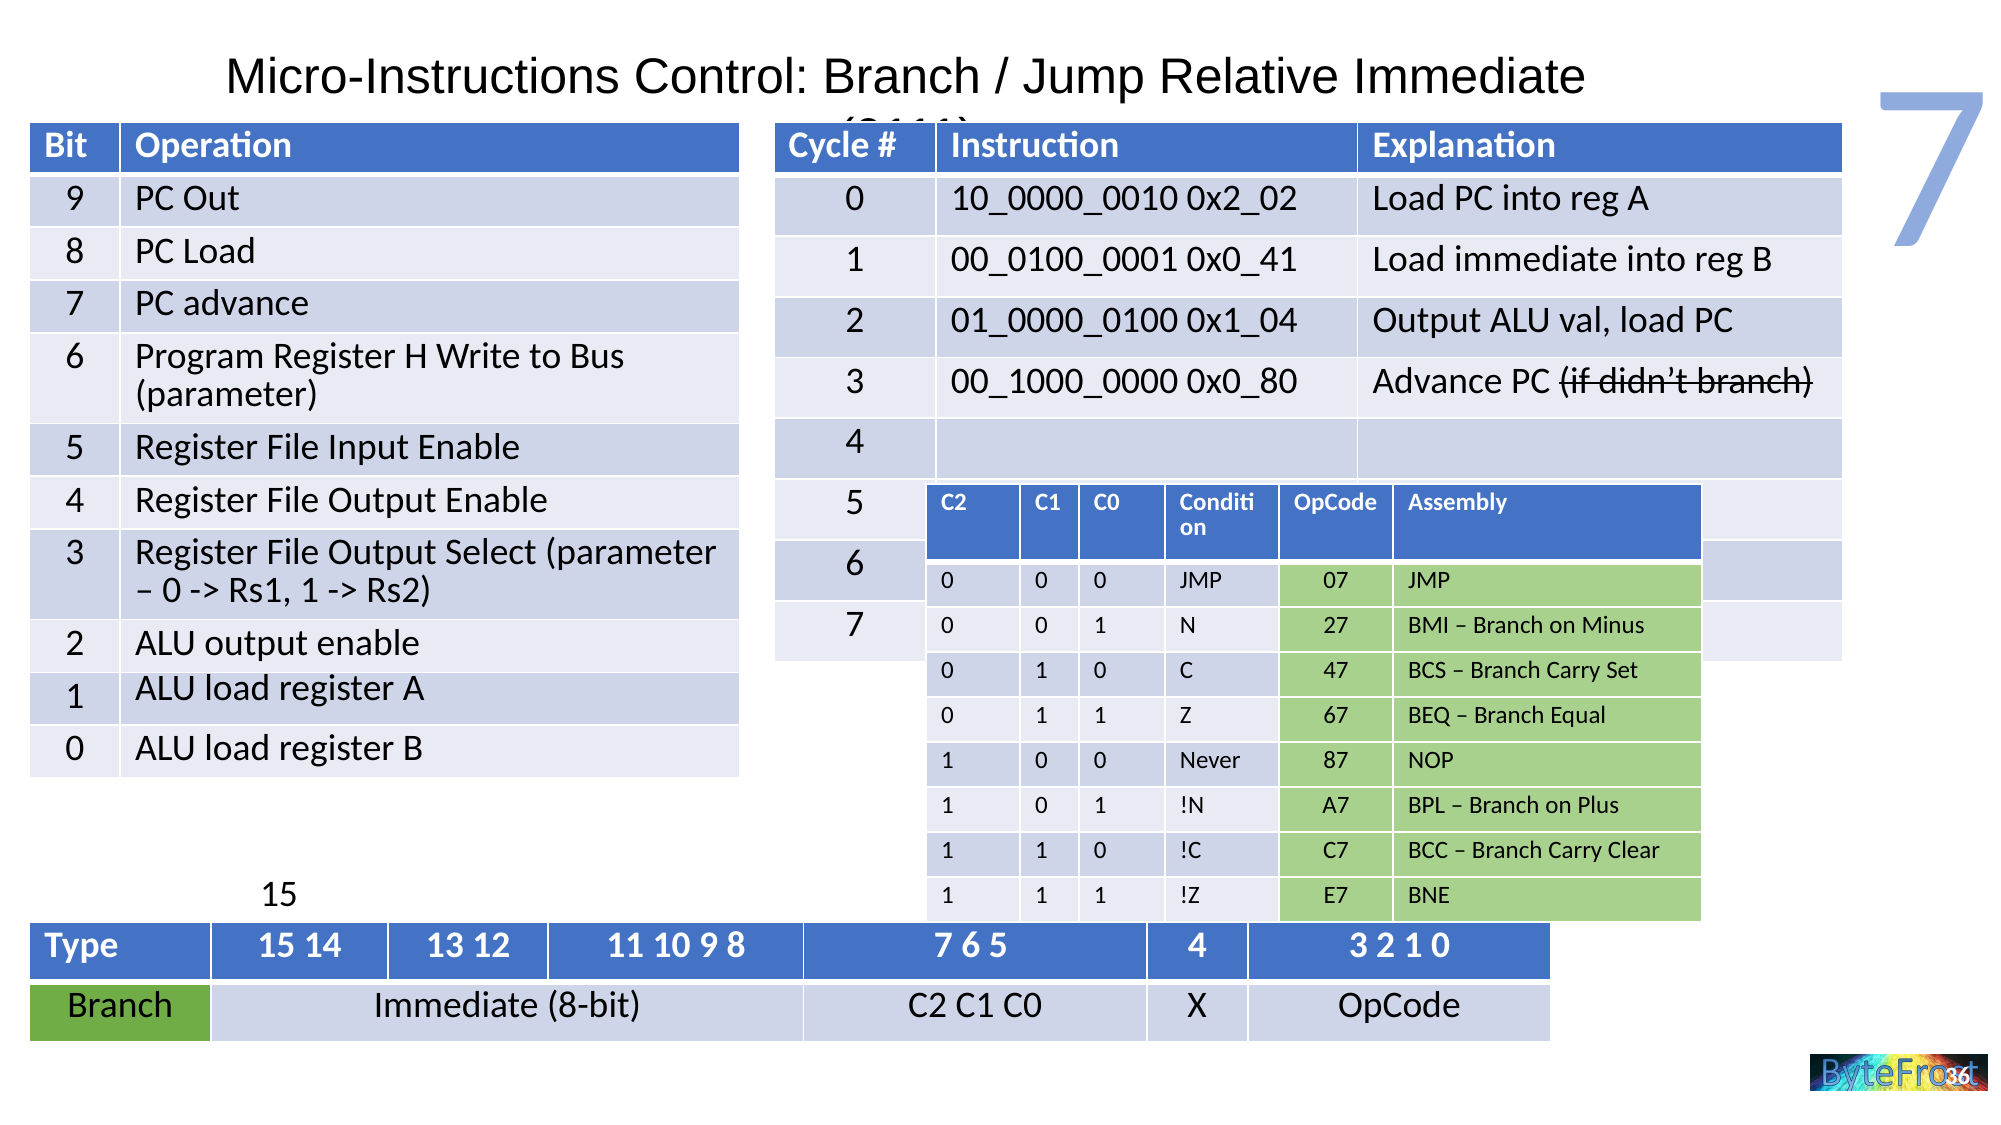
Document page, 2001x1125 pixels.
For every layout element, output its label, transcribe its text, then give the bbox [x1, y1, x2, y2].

table_header 13 12 [389, 923, 547, 979]
table_cell Register File Input Enable [121, 424, 739, 475]
table_cell 0 [927, 565, 1019, 606]
table_cell !C [1166, 833, 1278, 876]
table_cell 1 [927, 878, 1019, 921]
table_cell 6 [30, 334, 119, 423]
table_header 3 2 1 0 [1249, 923, 1550, 979]
table_cell Register File Output Enable [121, 477, 739, 528]
table_cell E7 [1280, 878, 1392, 921]
table_cell !Z [1166, 878, 1278, 921]
table_header Assembly [1394, 485, 1701, 559]
table_header 11 10 9 8 [549, 923, 803, 979]
table_cell C2 C1 C0 [804, 985, 1146, 1041]
table_cell NOP [1394, 743, 1701, 786]
table_cell 1 [30, 673, 119, 724]
table_cell 0 [1080, 833, 1164, 876]
subtitle Micro-Instructions Control: Branch / Jump Relative Immediate (0111) [156, 35, 1657, 104]
table_cell 00_0100_0001 0x0_41 [937, 237, 1357, 296]
table_cell N [1166, 608, 1278, 651]
table_cell 67 [1280, 698, 1392, 741]
table_cell 7 [775, 602, 925, 661]
table_cell 1 [1080, 608, 1164, 651]
table_cell Load PC into reg A [1358, 178, 1842, 235]
table_cell 6 [775, 541, 925, 600]
table_cell Branch [30, 985, 210, 1041]
table_cell Advance PC (if didn’t branch) [1358, 358, 1842, 417]
table_cell 0 [1080, 653, 1164, 696]
table_cell 0 [927, 653, 1019, 696]
table_cell 8 [30, 228, 119, 279]
table_cell Output ALU val, load PC [1358, 298, 1842, 357]
table_cell 1 [927, 743, 1019, 786]
table_cell 1 [1080, 698, 1164, 741]
table_cell 1 [1080, 878, 1164, 921]
table_cell [1358, 419, 1842, 478]
table_cell 3 [30, 530, 119, 619]
table_cell 1 [1021, 878, 1078, 921]
table_cell 0 [1080, 743, 1164, 786]
table_cell 0 [1021, 565, 1078, 606]
picture [1810, 1054, 1988, 1091]
table_cell 1 [1021, 698, 1078, 741]
table_cell 0 [1021, 608, 1078, 651]
table_cell 2 [775, 298, 935, 357]
table_header 15 14 [212, 923, 387, 979]
table_cell 3 [775, 358, 935, 417]
table_cell [1358, 480, 1842, 539]
table_cell [1703, 541, 1842, 600]
table_cell 0 [775, 178, 935, 235]
table_cell 0 [1021, 743, 1078, 786]
table_header Operation [121, 123, 739, 172]
table_cell 4 [775, 419, 935, 478]
table_cell 0 [1080, 565, 1164, 606]
table_cell 5 [30, 424, 119, 475]
table_header OpCode [1280, 485, 1392, 559]
table_cell JMP [1166, 565, 1278, 606]
table_cell JMP [1394, 565, 1701, 606]
table_cell Immediate (8-bit) [212, 985, 803, 1041]
table_cell 01_0000_0100 0x1_04 [937, 298, 1357, 357]
table_cell BMI – Branch on Minus [1394, 608, 1701, 651]
table_cell 1 [1021, 653, 1078, 696]
table_cell 07 [1280, 565, 1392, 606]
table_cell BPL – Branch on Plus [1394, 788, 1701, 831]
table_header C2 [927, 485, 1019, 559]
table_cell C [1166, 653, 1278, 696]
table_cell ALU load register B [121, 726, 739, 777]
table_cell !N [1166, 788, 1278, 831]
table_cell A7 [1280, 788, 1392, 831]
table_cell 4 [30, 477, 119, 528]
table_cell BCS – Branch Carry Set [1394, 653, 1701, 696]
table_cell Never [1166, 743, 1278, 786]
table_header 4 [1148, 923, 1247, 979]
table_cell 10_0000_0010 0x2_02 [937, 178, 1357, 235]
table_cell 1 [927, 833, 1019, 876]
table_cell 0 [1021, 788, 1078, 831]
table_cell 7 [30, 281, 119, 332]
table_cell PC advance [121, 281, 739, 332]
table_cell 1 [927, 788, 1019, 831]
table_header Instruction [937, 123, 1357, 172]
table_cell 9 [30, 177, 119, 226]
table_header 7 6 5 [804, 923, 1146, 979]
table_cell 47 [1280, 653, 1392, 696]
table_cell 5 [775, 480, 935, 539]
table_cell Load immediate into reg B [1358, 237, 1842, 296]
table_cell 1 [1021, 833, 1078, 876]
slide_number 36 [1535, 1044, 1986, 1105]
table_cell 1 [775, 237, 935, 296]
table_cell BCC – Branch Carry Clear [1394, 833, 1701, 876]
table_cell BNE [1394, 878, 1701, 921]
table_header Condition [1166, 485, 1278, 559]
table_cell [1703, 602, 1842, 661]
table_cell X [1148, 985, 1247, 1041]
table_cell 2 [30, 620, 119, 672]
table_cell Program Register H Write to Bus (parameter) [121, 334, 739, 423]
table_header Explanation [1358, 123, 1842, 172]
table_cell PC Out [121, 177, 739, 226]
table_header C0 [1080, 485, 1164, 559]
table_cell ALU load register A [121, 673, 739, 724]
text_box 7 [1855, 0, 2000, 303]
table_header Type [30, 923, 210, 979]
table_cell OpCode [1249, 985, 1550, 1041]
table_cell ALU output enable [121, 620, 739, 672]
table_cell BEQ – Branch Equal [1394, 698, 1701, 741]
table_cell 0 [30, 726, 119, 777]
table_cell Z [1166, 698, 1278, 741]
table_cell 0 [927, 608, 1019, 651]
table_header Bit [30, 123, 119, 172]
table_cell 87 [1280, 743, 1392, 786]
table_cell 00_1000_0000 0x0_80 [937, 358, 1357, 417]
table_cell 0 [927, 698, 1019, 741]
text_box 15 0 [245, 861, 925, 921]
table_cell C7 [1280, 833, 1392, 876]
table_cell PC Load [121, 228, 739, 279]
table_cell [937, 419, 1357, 478]
table_cell 1 [1080, 788, 1164, 831]
table_header C1 [1021, 485, 1078, 559]
table_cell 27 [1280, 608, 1392, 651]
table_cell Register File Output Select (parameter – 0 -> Rs1, 1 -> Rs2) [121, 530, 739, 619]
table_header Cycle # [775, 123, 935, 172]
